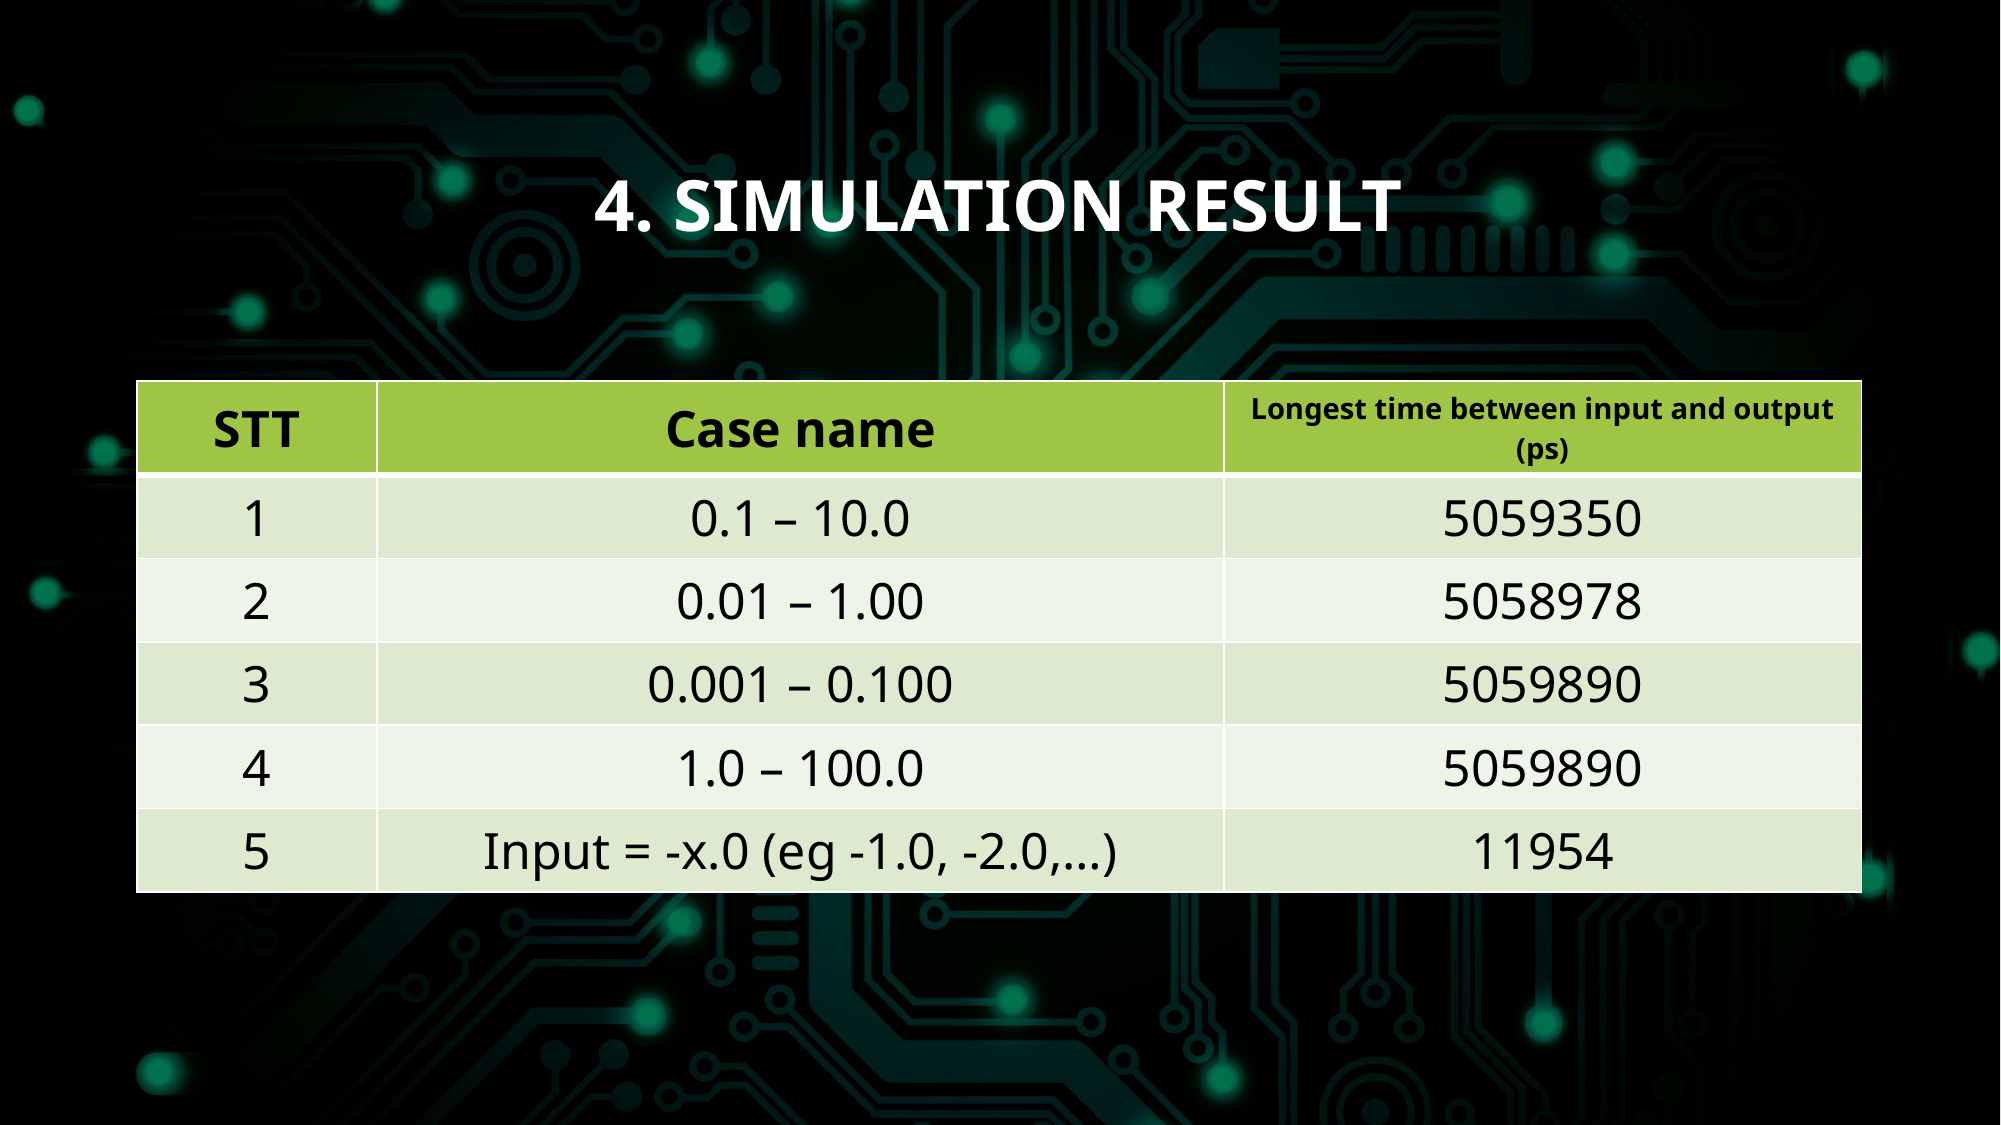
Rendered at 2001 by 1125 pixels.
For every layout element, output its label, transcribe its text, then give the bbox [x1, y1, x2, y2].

table_cell Input = -x.0 (eg -1.0, -2.0,…) [378, 809, 1223, 891]
table_cell 5 [138, 809, 376, 891]
table_cell 1 [138, 478, 376, 558]
table_cell 3 [138, 643, 376, 724]
table_header Longest time between input and output (ps) [1225, 382, 1861, 472]
table_cell 0.1 – 10.0 [378, 478, 1223, 558]
table_header Case name [378, 382, 1223, 472]
table_cell 2 [138, 559, 376, 641]
table_cell 5059890 [1225, 726, 1861, 808]
table_header STT [138, 382, 376, 472]
table_cell 4 [138, 726, 376, 808]
table_cell 5059350 [1225, 478, 1861, 558]
table_cell 0.01 – 1.00 [378, 559, 1223, 641]
table_cell 5059890 [1225, 643, 1861, 724]
title 4. Simulation result [149, 99, 1849, 318]
table_cell 11954 [1225, 809, 1861, 891]
table_cell 5058978 [1225, 559, 1861, 641]
table_cell 1.0 – 100.0 [378, 726, 1223, 808]
picture [0, 0, 2001, 1125]
table_cell 0.001 – 0.100 [378, 643, 1223, 724]
